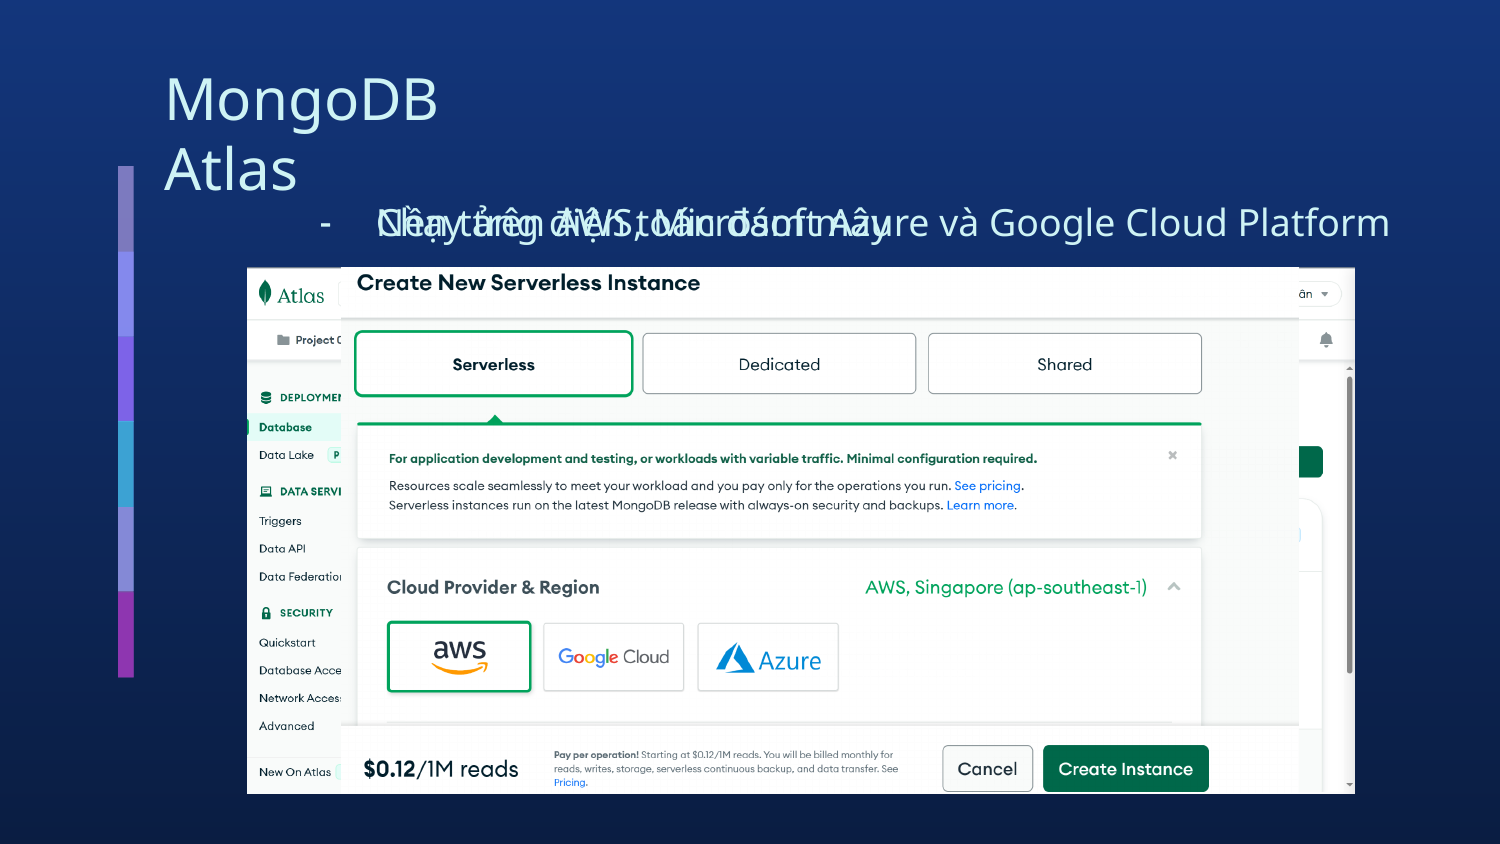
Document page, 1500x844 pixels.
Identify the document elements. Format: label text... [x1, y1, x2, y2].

picture [246, 267, 1356, 794]
title MongoDB Atlas [149, 46, 585, 162]
list Chạy trên AWS, Microsoft Azure và Google Cloud Platform [285, 176, 1425, 682]
